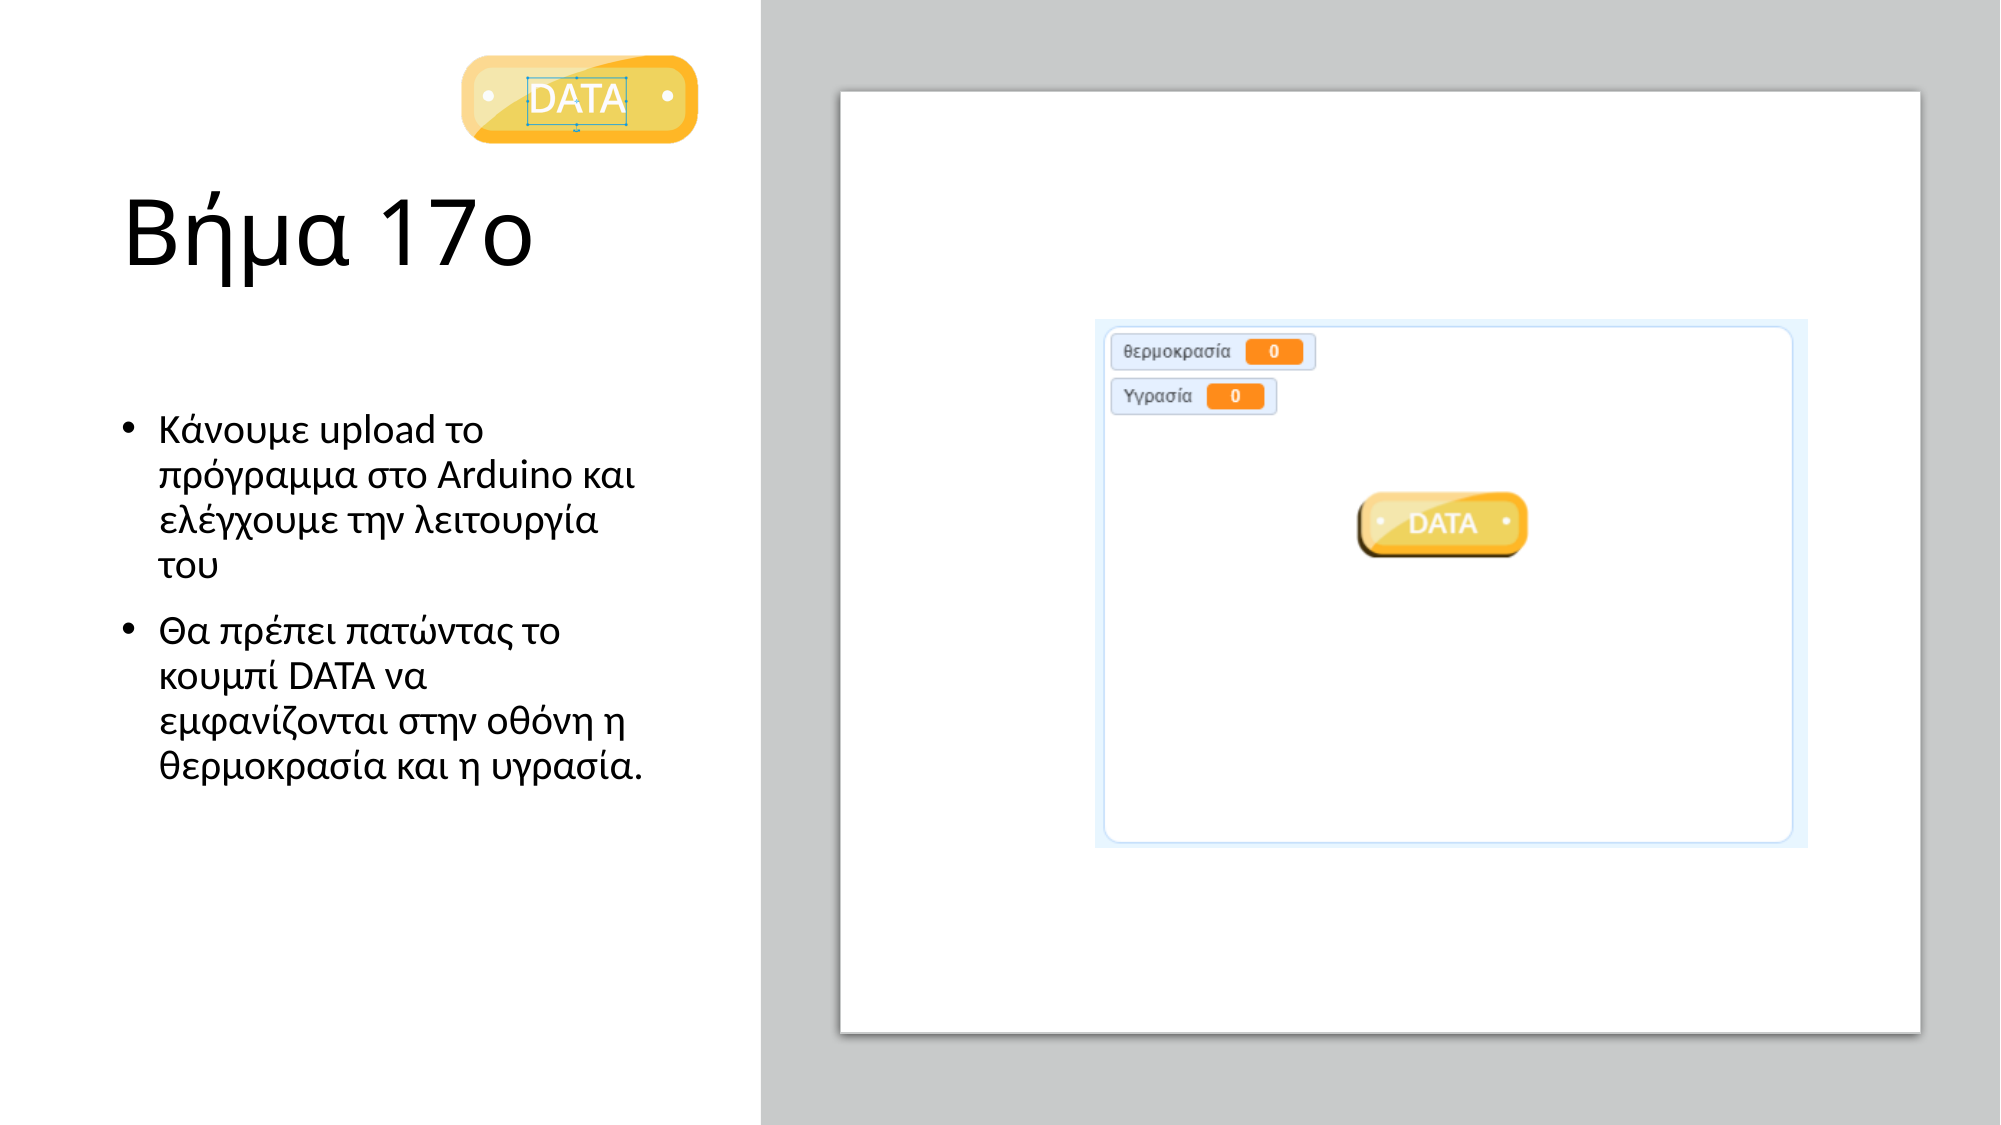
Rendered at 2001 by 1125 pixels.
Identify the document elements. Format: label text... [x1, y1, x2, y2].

list Κάνουμε upload το πρόγραμμα στο Arduino και ελέγχουμε την λειτουργία του Θα πρέπει πατώντας το κουμπί DATA να εμφανίζονται στην οθόνη η θερμοκρασία και η υγρασία. [106, 399, 682, 1021]
text_box [839, 90, 1922, 1034]
picture [453, 46, 703, 161]
text_box [760, 0, 2000, 1125]
picture [1095, 319, 1808, 848]
title Βήμα 17ο [106, 103, 682, 370]
